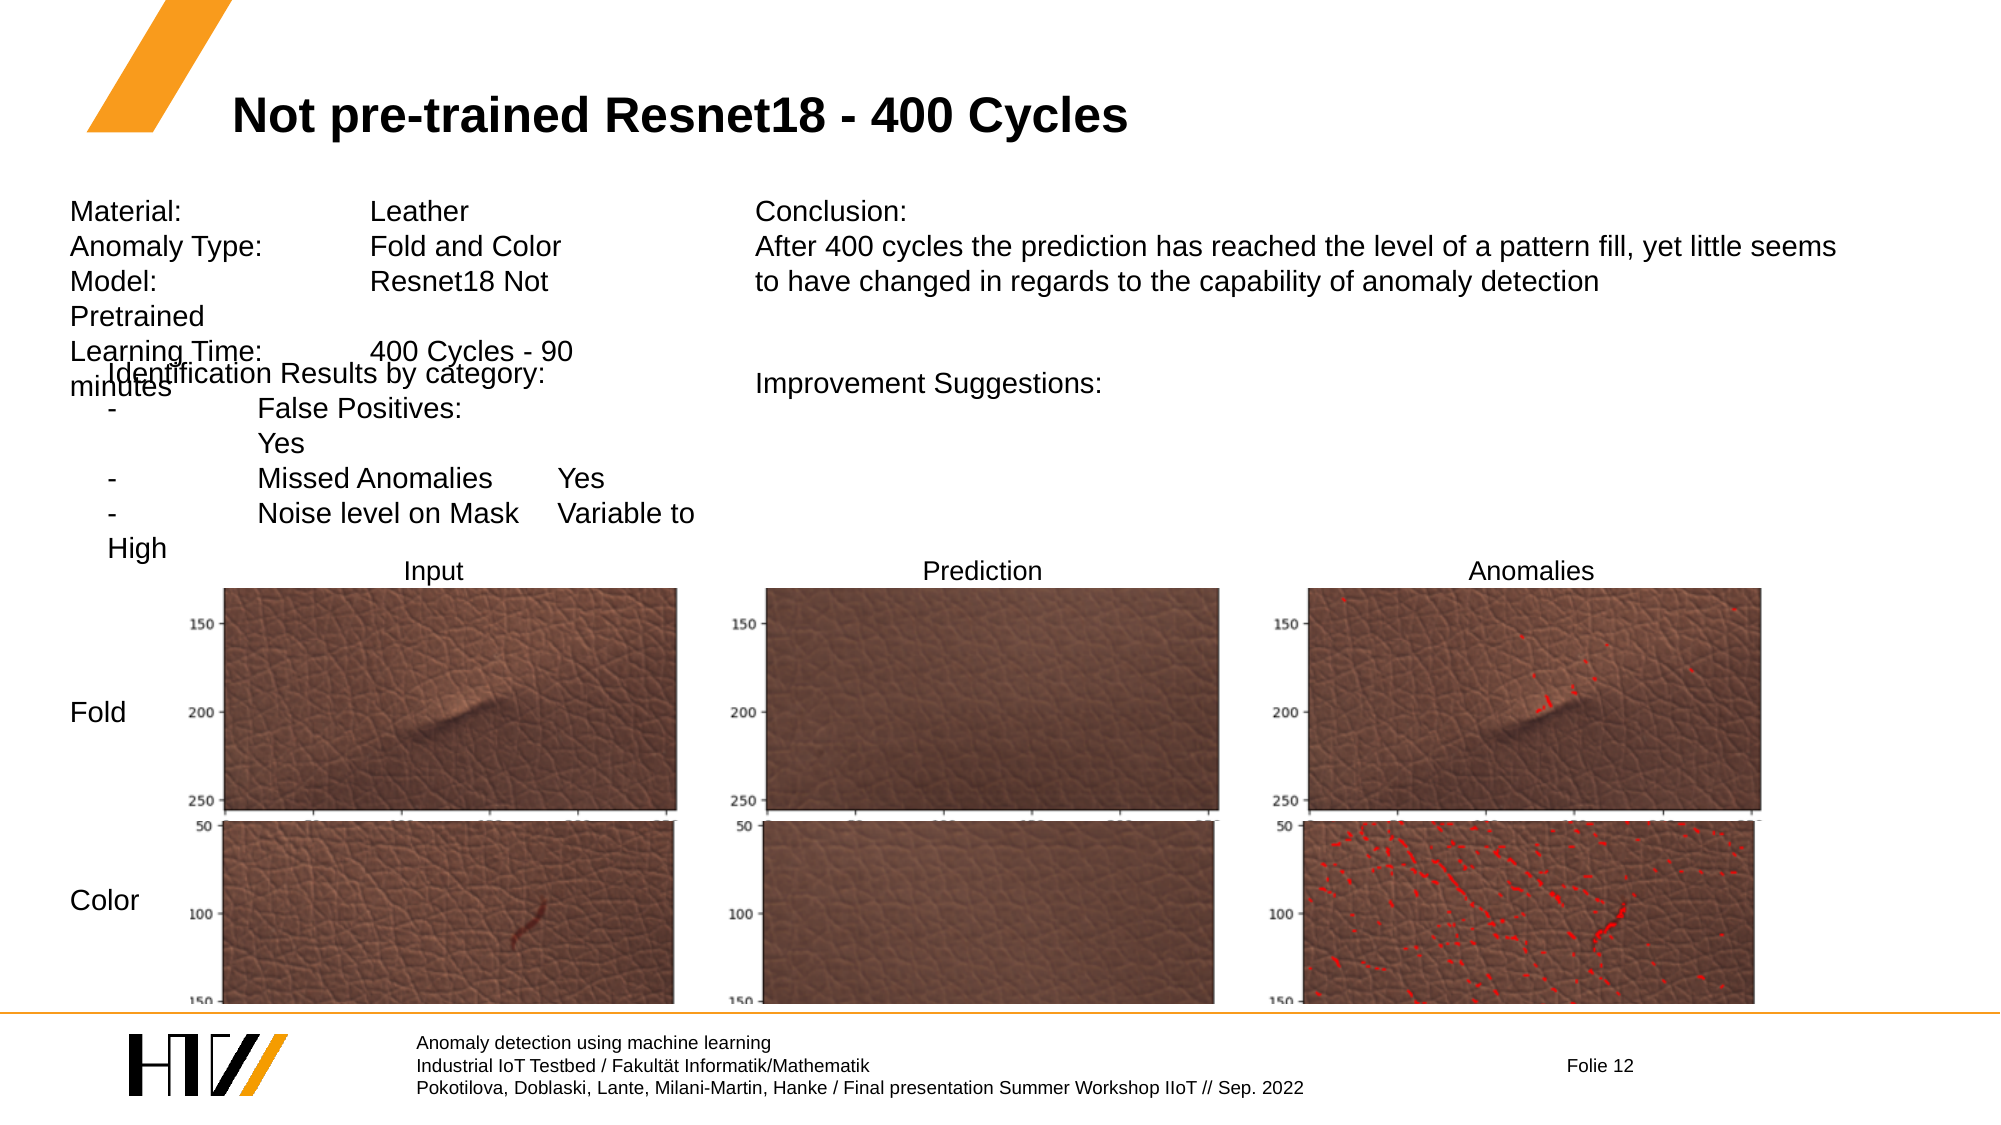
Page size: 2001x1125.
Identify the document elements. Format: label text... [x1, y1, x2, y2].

text_box Improvement Suggestions: [740, 349, 1856, 512]
text_box Anomalies [1371, 535, 1691, 585]
text_box Identification Results by category: - False Positives: Yes - Missed Anomalies Yes - Noise level on Mask Variable to High [92, 339, 718, 574]
text_box Prediction [823, 535, 1143, 585]
picture [129, 1034, 288, 1096]
text_box Color [55, 866, 186, 932]
text_box Conclusion: After 400 cycles the prediction has reached the level of a pattern fill, yet little seems to have changed in regards to the capability of anomaly detection [740, 177, 1856, 340]
text_box Material: Leather Anomaly Type: Fold and Color Model: Resnet18 Not Pretrained Learning Time: 400 Cycles - 90 minutes [55, 177, 680, 340]
picture [177, 587, 1786, 1005]
title Not pre-trained Resnet18 - 400 Cycles [232, 40, 1908, 144]
text_box Input [274, 535, 594, 585]
text_box Fold [55, 678, 171, 744]
